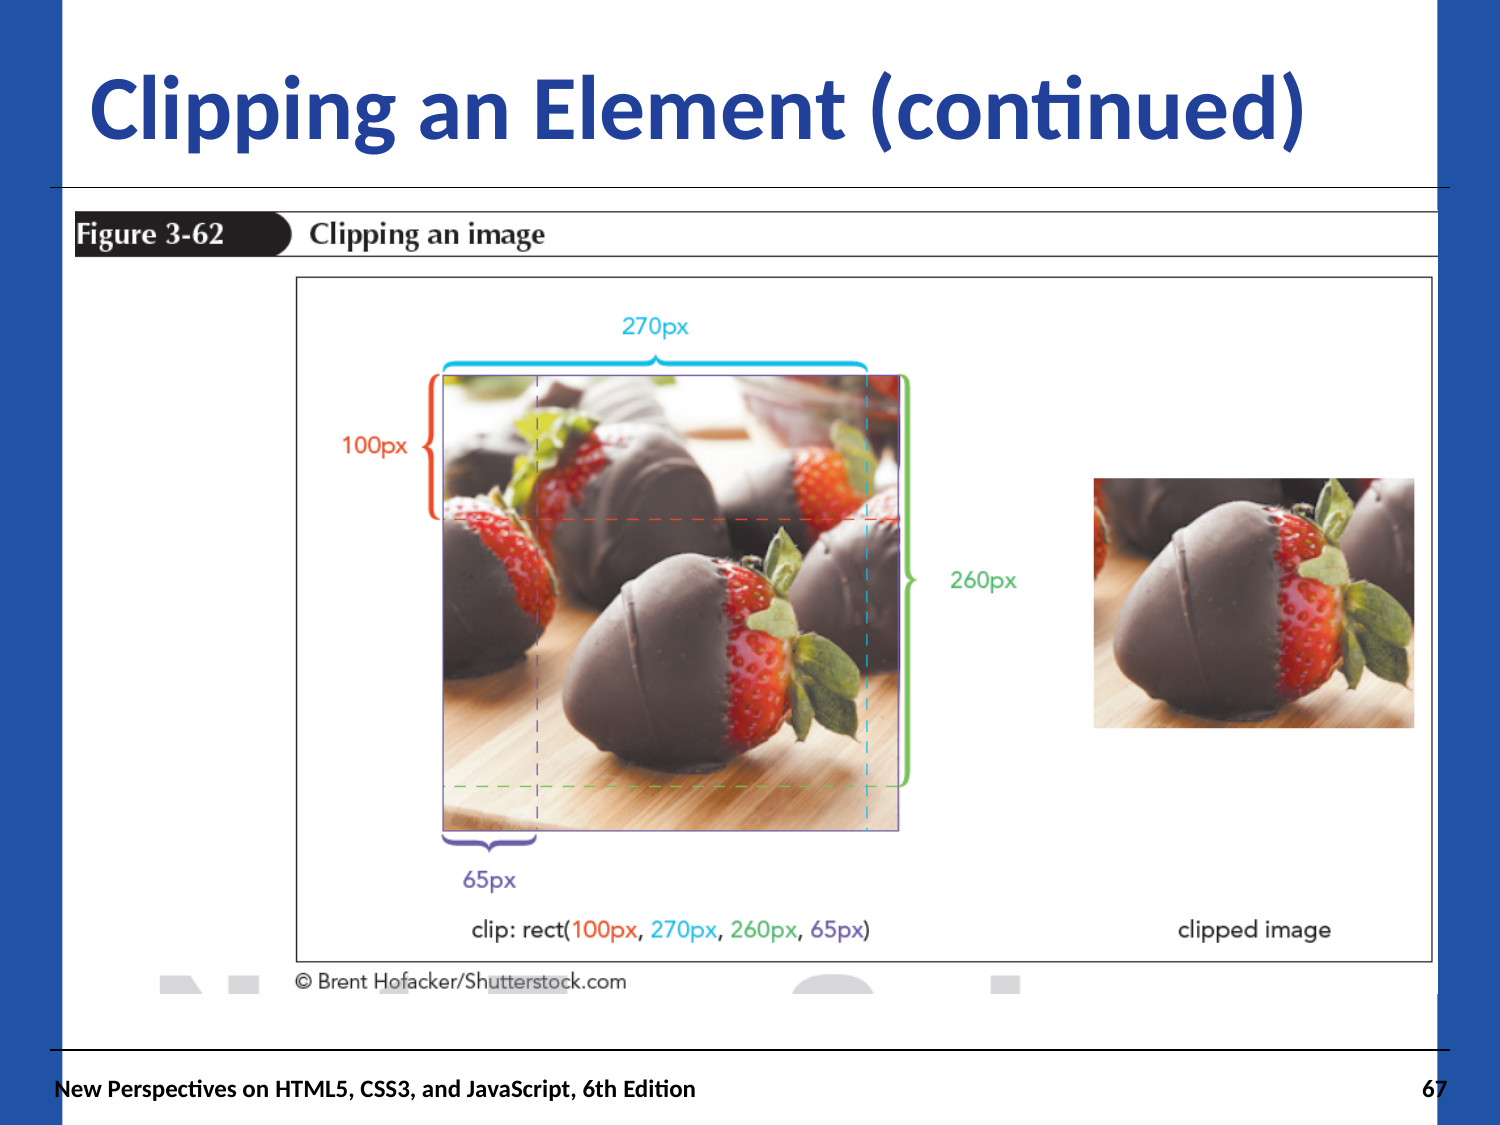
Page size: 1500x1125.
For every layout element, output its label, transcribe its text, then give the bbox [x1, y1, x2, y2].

slide_number 67 [1390, 1050, 1463, 1125]
footer New Perspectives on HTML5, CSS3, and JavaScript, 6th Edition [39, 1050, 1390, 1125]
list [74, 210, 1438, 995]
title Clipping an Element (continued) [74, 24, 1438, 181]
